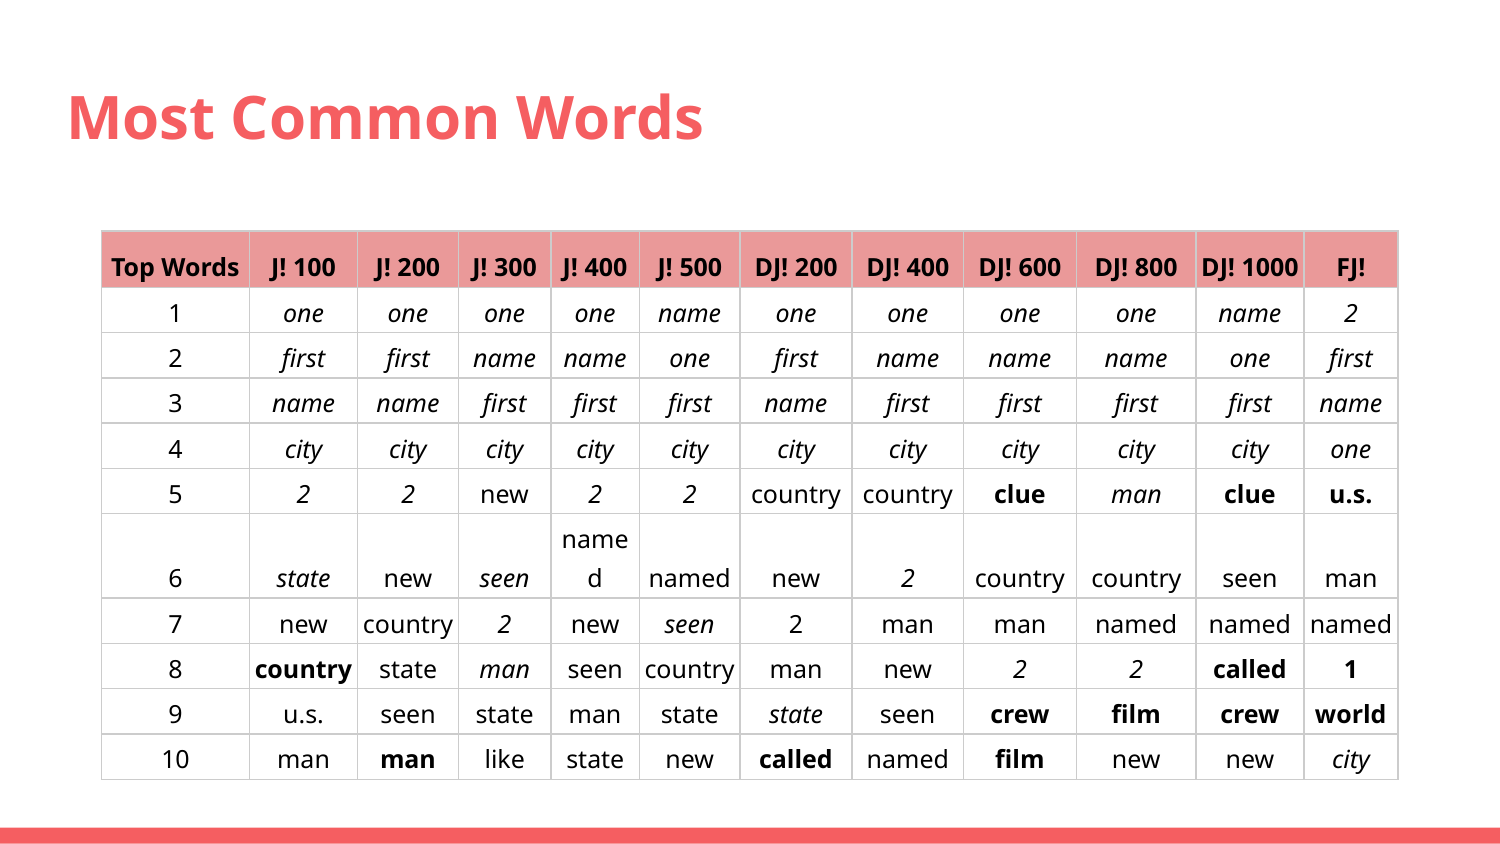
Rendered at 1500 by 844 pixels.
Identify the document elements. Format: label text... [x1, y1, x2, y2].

table_cell named [552, 514, 639, 597]
table_cell first [1305, 333, 1397, 377]
table_cell name [853, 333, 963, 377]
table_cell 2 [552, 469, 639, 513]
table_cell man [1305, 514, 1397, 597]
table_cell 2 [459, 599, 550, 643]
table_cell man [964, 599, 1076, 643]
table_header DJ! 400 [853, 232, 963, 287]
table_cell new [640, 735, 739, 779]
table_cell named [1077, 599, 1195, 643]
table_cell 4 [102, 424, 249, 468]
table_cell 2 [853, 514, 963, 597]
table_cell city [853, 424, 963, 468]
table_cell seen [1197, 514, 1303, 597]
table_header DJ! 600 [964, 232, 1076, 287]
table_header J! 400 [552, 232, 639, 287]
table_cell name [552, 333, 639, 377]
table_cell 2 [1305, 288, 1397, 332]
table_cell 8 [102, 644, 249, 688]
table_cell name [358, 379, 458, 422]
table_cell man [250, 735, 357, 779]
table_cell 1 [102, 288, 249, 332]
table_cell country [250, 644, 357, 688]
table_cell first [1197, 379, 1303, 422]
table_cell man [853, 599, 963, 643]
table_cell one [552, 288, 639, 332]
table_cell country [358, 599, 458, 643]
table_cell 9 [102, 689, 249, 733]
table_cell seen [640, 599, 739, 643]
table_cell country [741, 469, 851, 513]
table_header J! 500 [640, 232, 739, 287]
table_cell city [741, 424, 851, 468]
table_cell first [250, 333, 357, 377]
table_cell one [1197, 333, 1303, 377]
table_cell first [964, 379, 1076, 422]
table_cell 6 [102, 514, 249, 597]
table_cell one [741, 288, 851, 332]
table_cell seen [552, 644, 639, 688]
table_cell world [1305, 689, 1397, 733]
table_cell 2 [741, 599, 851, 643]
table_cell one [459, 288, 550, 332]
table_cell first [853, 379, 963, 422]
table_cell man [741, 644, 851, 688]
table_cell one [250, 288, 357, 332]
table_cell state [552, 735, 639, 779]
table_cell country [640, 644, 739, 688]
table_cell 2 [358, 469, 458, 513]
table_header DJ! 200 [741, 232, 851, 287]
table_cell state [640, 689, 739, 733]
table_cell man [552, 689, 639, 733]
table_cell 2 [640, 469, 739, 513]
table_cell named [1305, 599, 1397, 643]
table_cell name [459, 333, 550, 377]
table_cell film [1077, 689, 1195, 733]
table_cell seen [358, 689, 458, 733]
table_cell one [964, 288, 1076, 332]
title Most Common Words [51, 64, 1449, 167]
table_cell man [459, 644, 550, 688]
table_cell one [1305, 424, 1397, 468]
table_cell one [1077, 288, 1195, 332]
table_header J! 200 [358, 232, 458, 287]
table_cell clue [1197, 469, 1303, 513]
table_cell man [358, 735, 458, 779]
table_cell city [1077, 424, 1195, 468]
table_header FJ! [1305, 232, 1397, 287]
table_cell 5 [102, 469, 249, 513]
table_cell city [640, 424, 739, 468]
table_cell state [459, 689, 550, 733]
table_cell name [964, 333, 1076, 377]
table_cell city [459, 424, 550, 468]
table_cell state [250, 514, 357, 597]
table_cell named [1197, 599, 1303, 643]
table_header Top Words [102, 232, 249, 287]
table_header J! 100 [250, 232, 357, 287]
table_cell city [552, 424, 639, 468]
table_header DJ! 1000 [1197, 232, 1303, 287]
table_cell 10 [102, 735, 249, 779]
table_cell city [1197, 424, 1303, 468]
table_cell country [1077, 514, 1195, 597]
table_cell name [741, 379, 851, 422]
table_cell new [1077, 735, 1195, 779]
table_cell new [459, 469, 550, 513]
table_cell name [1197, 288, 1303, 332]
table_cell new [250, 599, 357, 643]
table_cell one [640, 333, 739, 377]
table_cell named [640, 514, 739, 597]
table_cell new [853, 644, 963, 688]
table_cell first [1077, 379, 1195, 422]
table_cell like [459, 735, 550, 779]
table_cell new [358, 514, 458, 597]
table_cell city [250, 424, 357, 468]
table_cell clue [964, 469, 1076, 513]
table_cell first [552, 379, 639, 422]
table_cell crew [964, 689, 1076, 733]
table_cell 2 [102, 333, 249, 377]
table_cell new [1197, 735, 1303, 779]
table_cell first [741, 333, 851, 377]
table_cell called [1197, 644, 1303, 688]
table_cell 2 [964, 644, 1076, 688]
table_cell 1 [1305, 644, 1397, 688]
table_cell 3 [102, 379, 249, 422]
table_cell city [964, 424, 1076, 468]
table_cell name [250, 379, 357, 422]
table_header J! 300 [459, 232, 550, 287]
table_cell u.s. [1305, 469, 1397, 513]
table_cell crew [1197, 689, 1303, 733]
table_cell city [1305, 735, 1397, 779]
table_cell man [1077, 469, 1195, 513]
table_cell first [358, 333, 458, 377]
table_cell state [358, 644, 458, 688]
table_cell seen [853, 689, 963, 733]
table_cell called [741, 735, 851, 779]
table_cell 2 [250, 469, 357, 513]
table_cell u.s. [250, 689, 357, 733]
table_cell one [853, 288, 963, 332]
table_cell name [640, 288, 739, 332]
table_cell first [640, 379, 739, 422]
table_header DJ! 800 [1077, 232, 1195, 287]
table_cell new [552, 599, 639, 643]
table_cell city [358, 424, 458, 468]
table_cell new [741, 514, 851, 597]
table_cell name [1305, 379, 1397, 422]
table_cell seen [459, 514, 550, 597]
table_cell film [964, 735, 1076, 779]
table_cell country [964, 514, 1076, 597]
table_cell named [853, 735, 963, 779]
table_cell 7 [102, 599, 249, 643]
table_cell first [459, 379, 550, 422]
table_cell 2 [1077, 644, 1195, 688]
table_cell state [741, 689, 851, 733]
table_cell one [358, 288, 458, 332]
table_cell country [853, 469, 963, 513]
table_cell name [1077, 333, 1195, 377]
